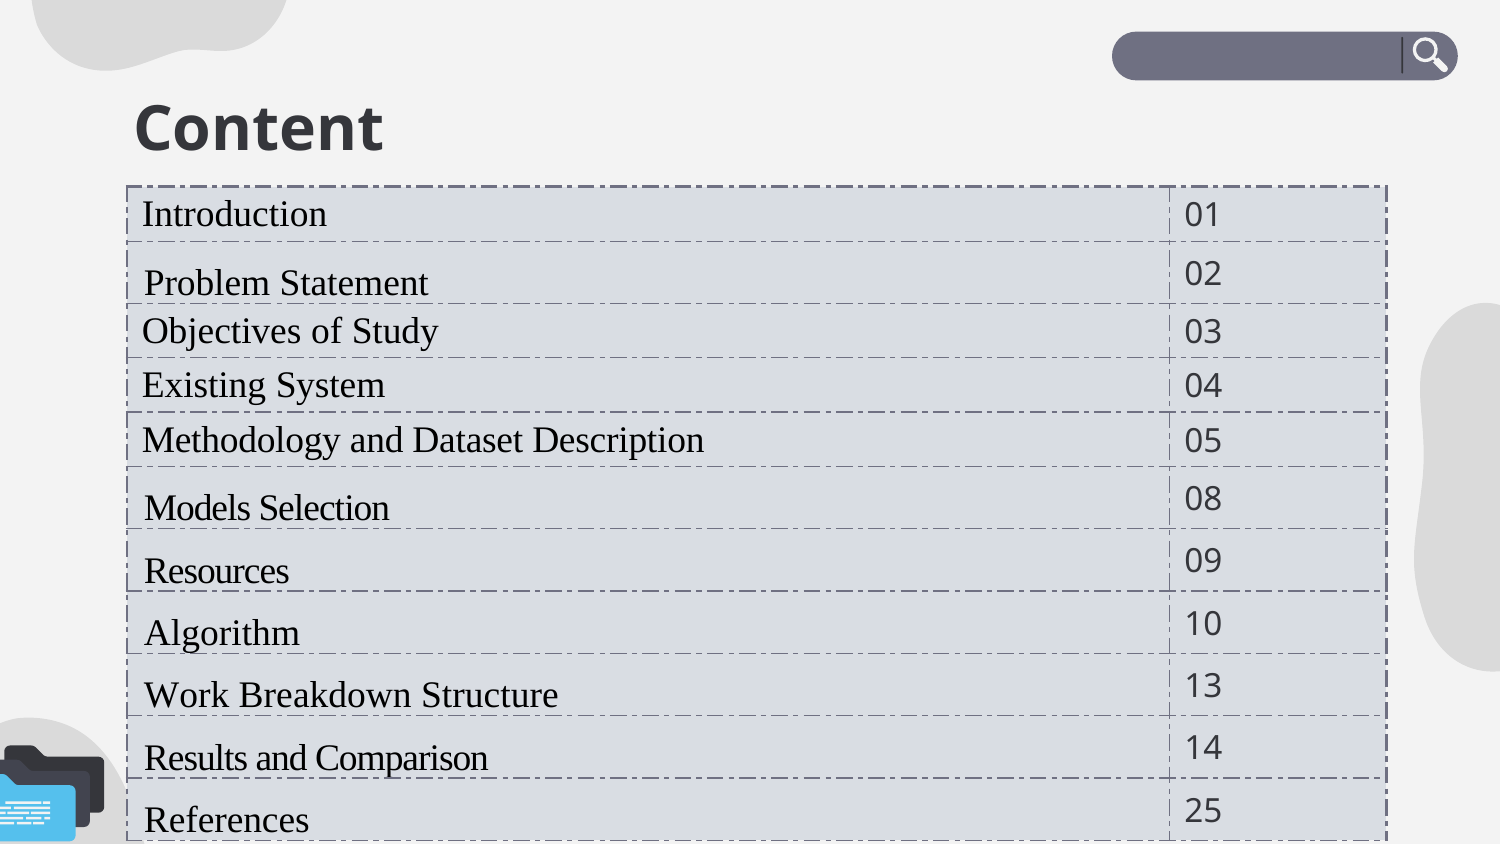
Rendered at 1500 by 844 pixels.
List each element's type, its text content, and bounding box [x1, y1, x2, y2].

table_cell 08 [1169, 466, 1386, 529]
table_cell Work Breakdown Structure [127, 653, 1169, 716]
table_header Introduction [127, 187, 1169, 241]
table_cell 10 [1169, 591, 1386, 653]
table_cell References [127, 778, 1169, 840]
table_cell Methodology and Dataset Description [127, 412, 1169, 466]
table_cell Resources [127, 529, 1169, 591]
table_cell 25 [1169, 778, 1386, 840]
table_cell 04 [1169, 358, 1386, 412]
table_cell Results and Comparison [127, 716, 1169, 778]
table_cell Algorithm [127, 591, 1169, 653]
table_cell Models Selection [127, 466, 1169, 529]
table_cell 14 [1169, 716, 1386, 778]
title Content [118, 72, 1382, 167]
table_cell 02 [1169, 241, 1386, 303]
table_cell Existing System [127, 358, 1169, 412]
table_cell 09 [1169, 529, 1386, 591]
table_cell Problem Statement [127, 241, 1169, 303]
table_cell 13 [1169, 653, 1386, 716]
table_cell Objectives of Study [127, 303, 1169, 358]
table_header 01 [1169, 187, 1386, 241]
table_cell 05 [1169, 412, 1386, 466]
table_cell 03 [1169, 303, 1386, 358]
